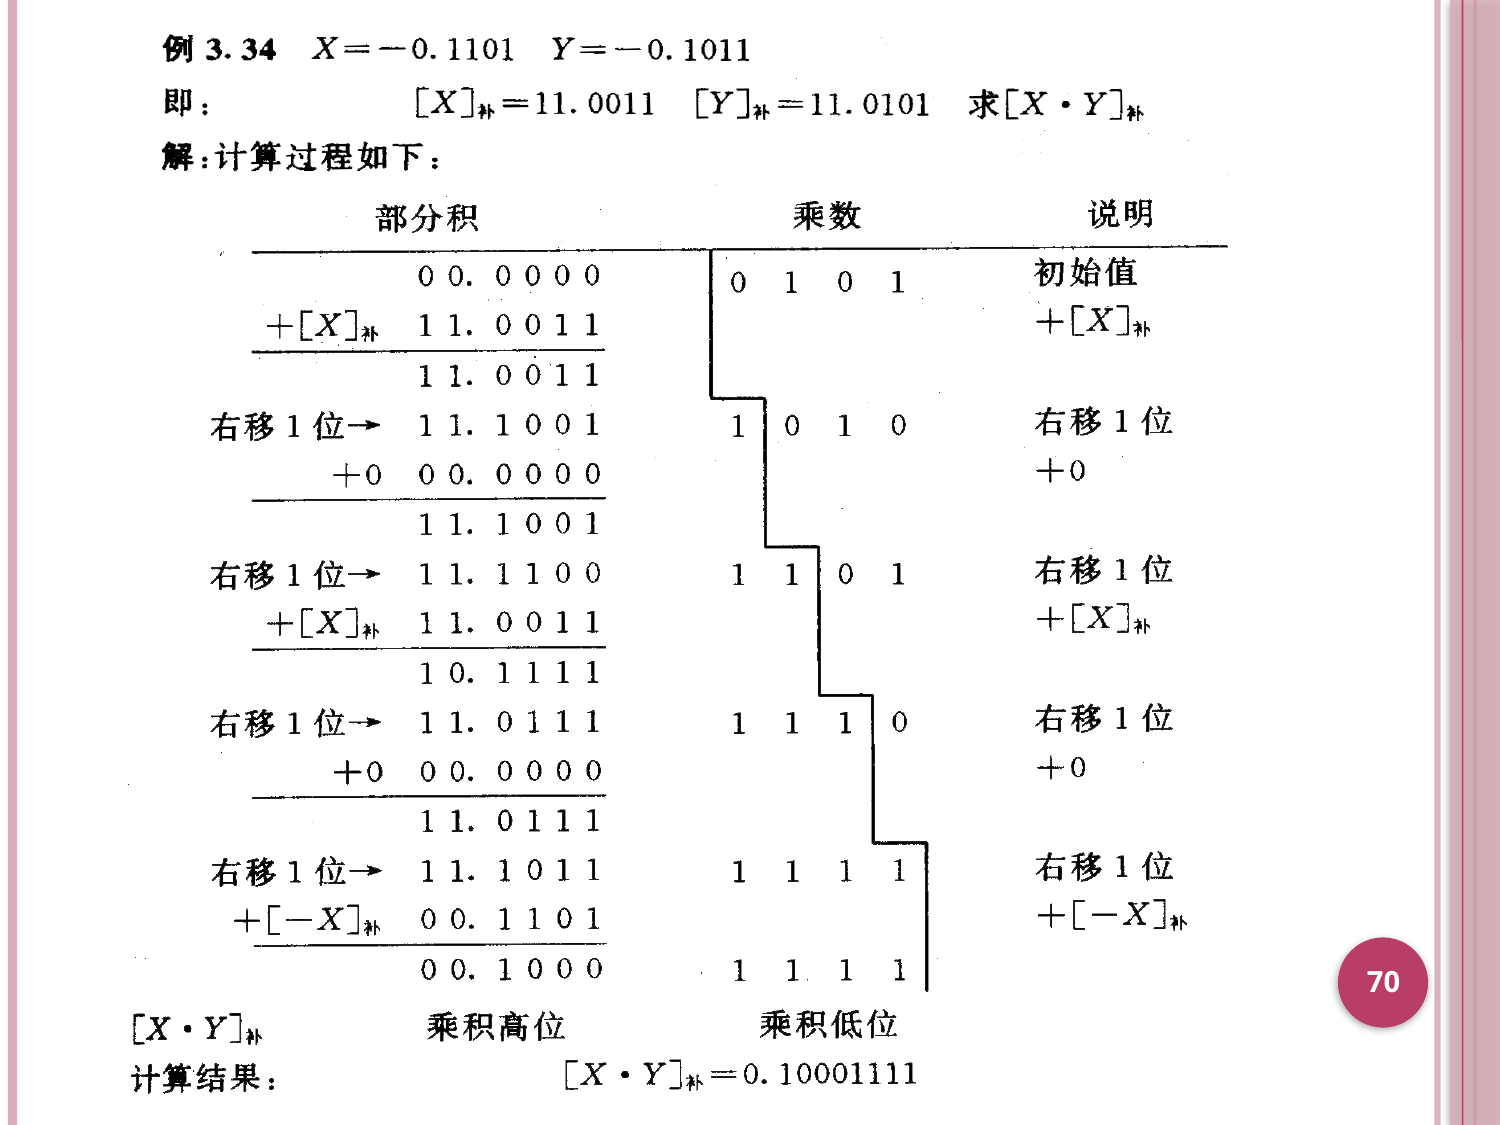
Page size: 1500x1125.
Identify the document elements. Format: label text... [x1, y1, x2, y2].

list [116, 25, 1235, 1103]
slide_number 70 [1333, 940, 1434, 1026]
